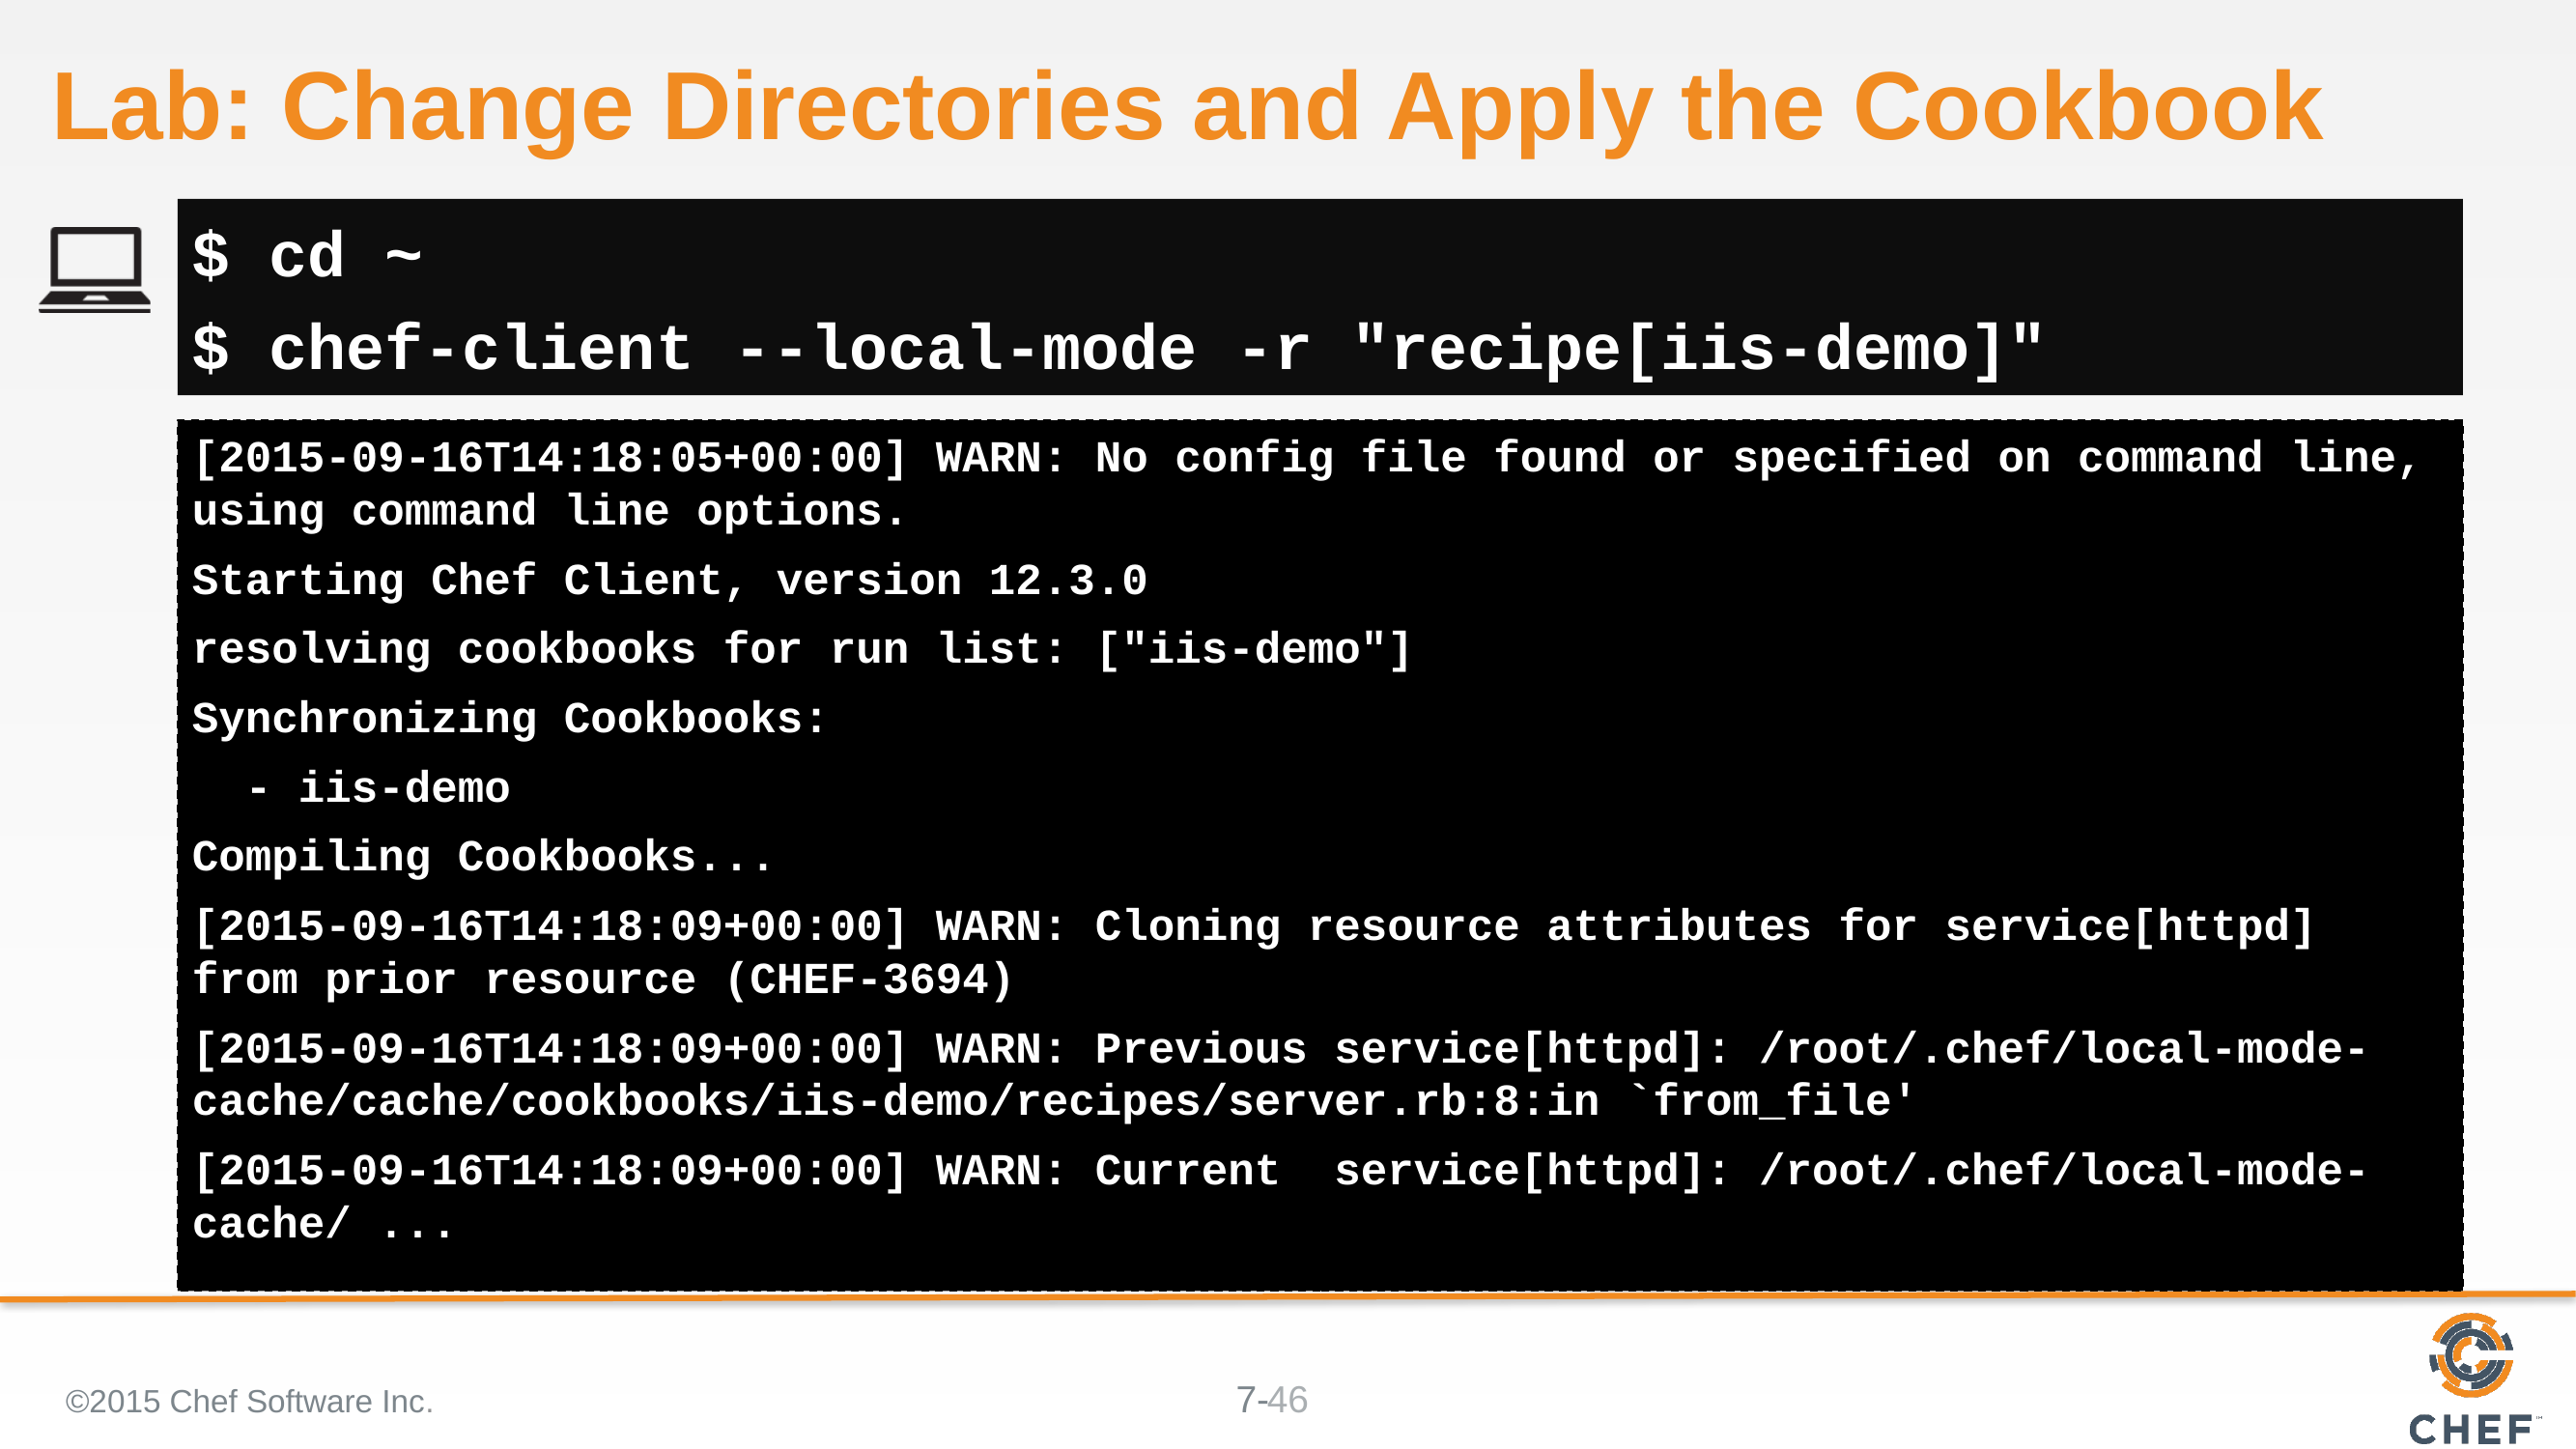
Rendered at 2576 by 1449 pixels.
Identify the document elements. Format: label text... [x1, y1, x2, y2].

slide_number 46 [998, 1359, 1578, 1437]
picture [2399, 1297, 2550, 1449]
footer ©2015 Chef Software Inc. [51, 1359, 952, 1440]
list $ cd ~ $ chef-client --local-mode -r "recipe[iis-demo]" [177, 198, 2463, 396]
list [2015-09-16T14:18:05+00:00] WARN: No config file found or specified on command line, using command line options. Starting Chef Client, version 12.3.0 resolving cookbooks for run list: ["iis-demo"] Synchronizing Cookbooks: - iis-demo Compiling Cookbooks... [2015-09-16T14:18:09+00:00] WARN: Cloning resource attributes for service[httpd] from prior resource (CHEF-3694) [2015-09-16T14:18:09+00:00] WARN: Previous service[httpd]: /root/.chef/local-mode-cache/cache/cookbooks/iis-demo/recipes/server.rb:8:in `from_file' [2015-09-16T14:18:09+00:00] WARN: Current service[httpd]: /root/.chef/local-mode-cache/ ... [177, 419, 2464, 1292]
title Lab: Change Directories and Apply the Cookbook [51, 55, 2500, 174]
